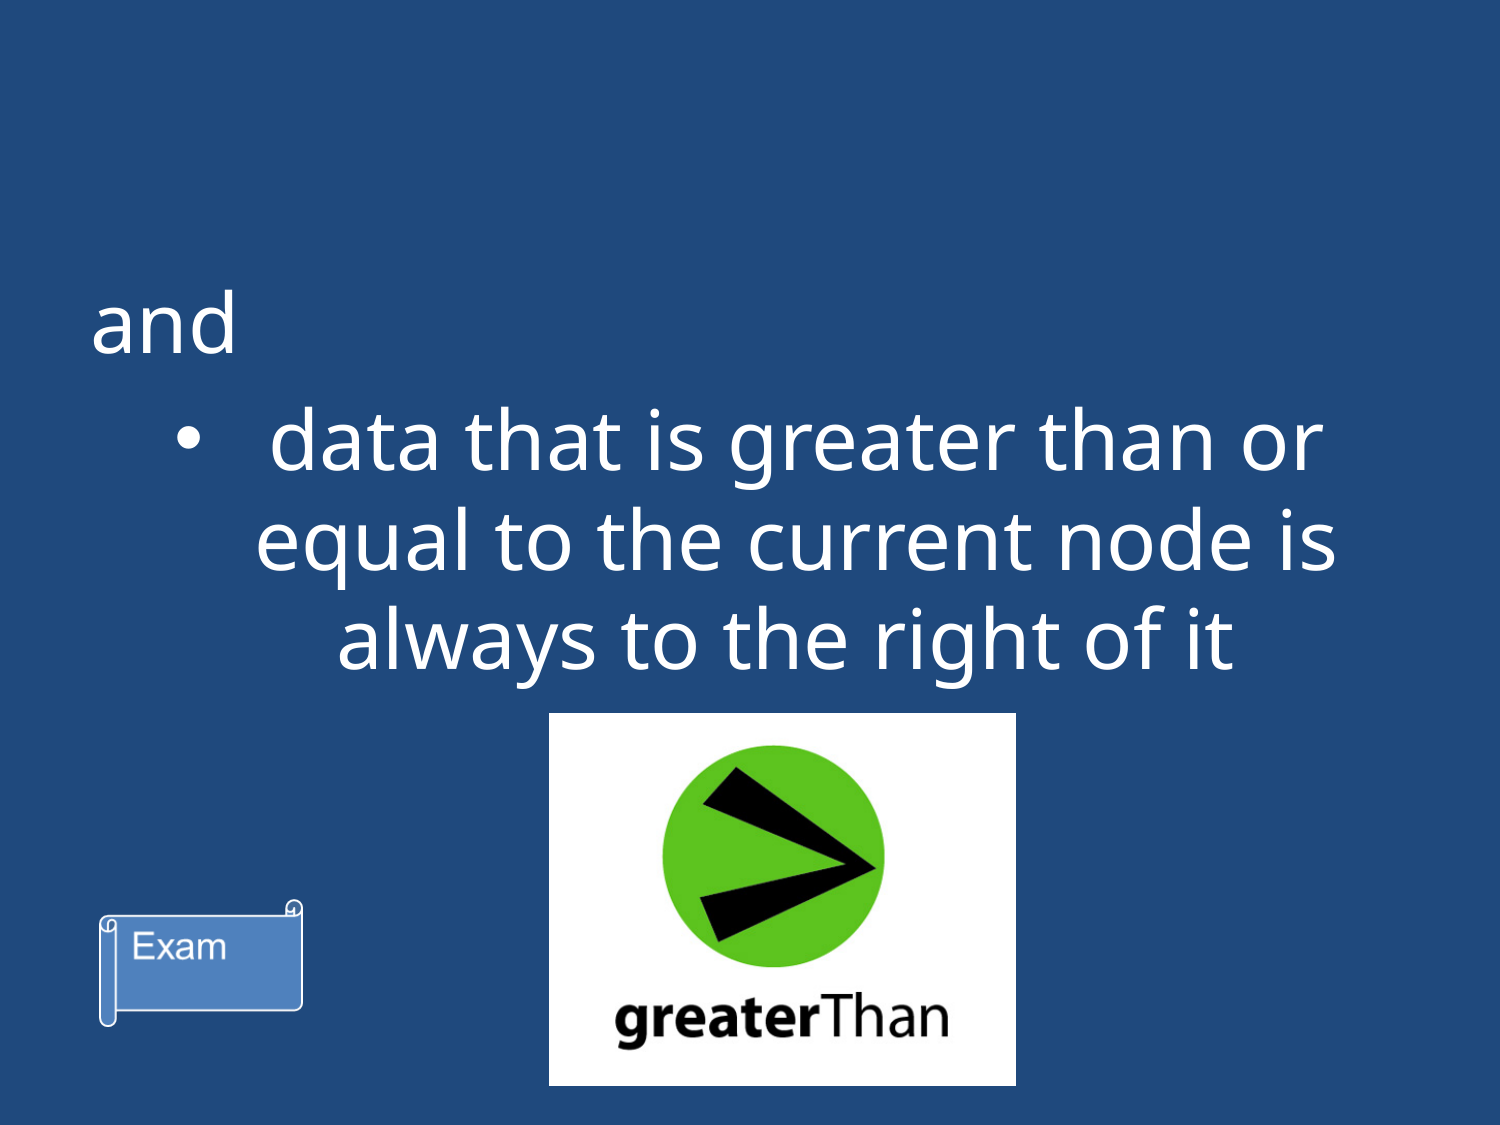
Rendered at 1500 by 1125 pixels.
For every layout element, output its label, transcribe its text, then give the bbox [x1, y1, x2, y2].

list and data that is greater than or equal to the current node is always to the right of it [75, 262, 1425, 1005]
picture [99, 899, 303, 1028]
picture [549, 713, 1016, 1087]
